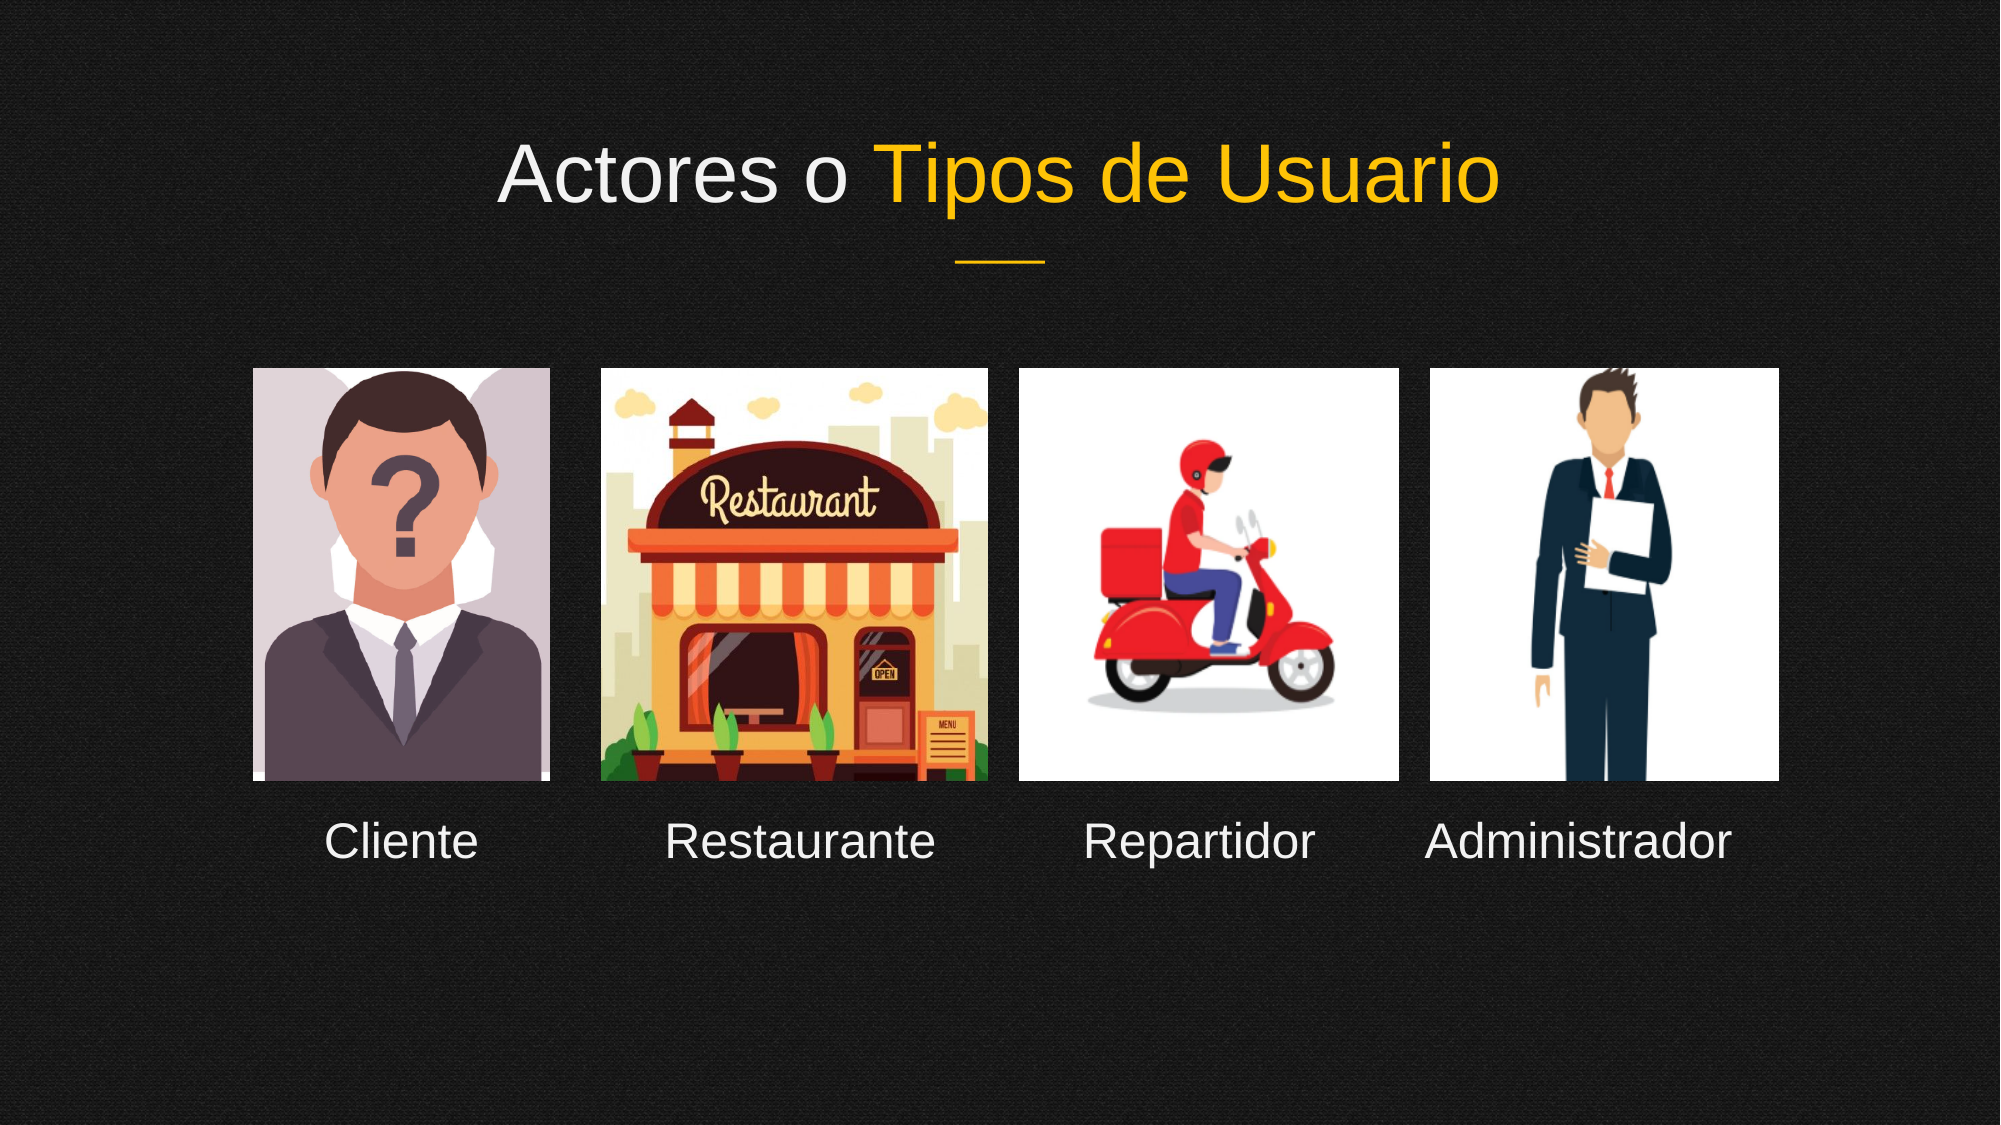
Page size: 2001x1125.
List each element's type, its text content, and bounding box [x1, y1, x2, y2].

text_box Cliente [241, 801, 562, 876]
text_box Repartidor [1039, 801, 1360, 876]
text_box Administrador [1398, 801, 1759, 876]
text_box [954, 260, 1046, 265]
picture [0, 0, 2000, 1125]
text_box Actores o Tipos de Usuario [482, 111, 1518, 227]
text_box Restaurante [640, 801, 961, 876]
